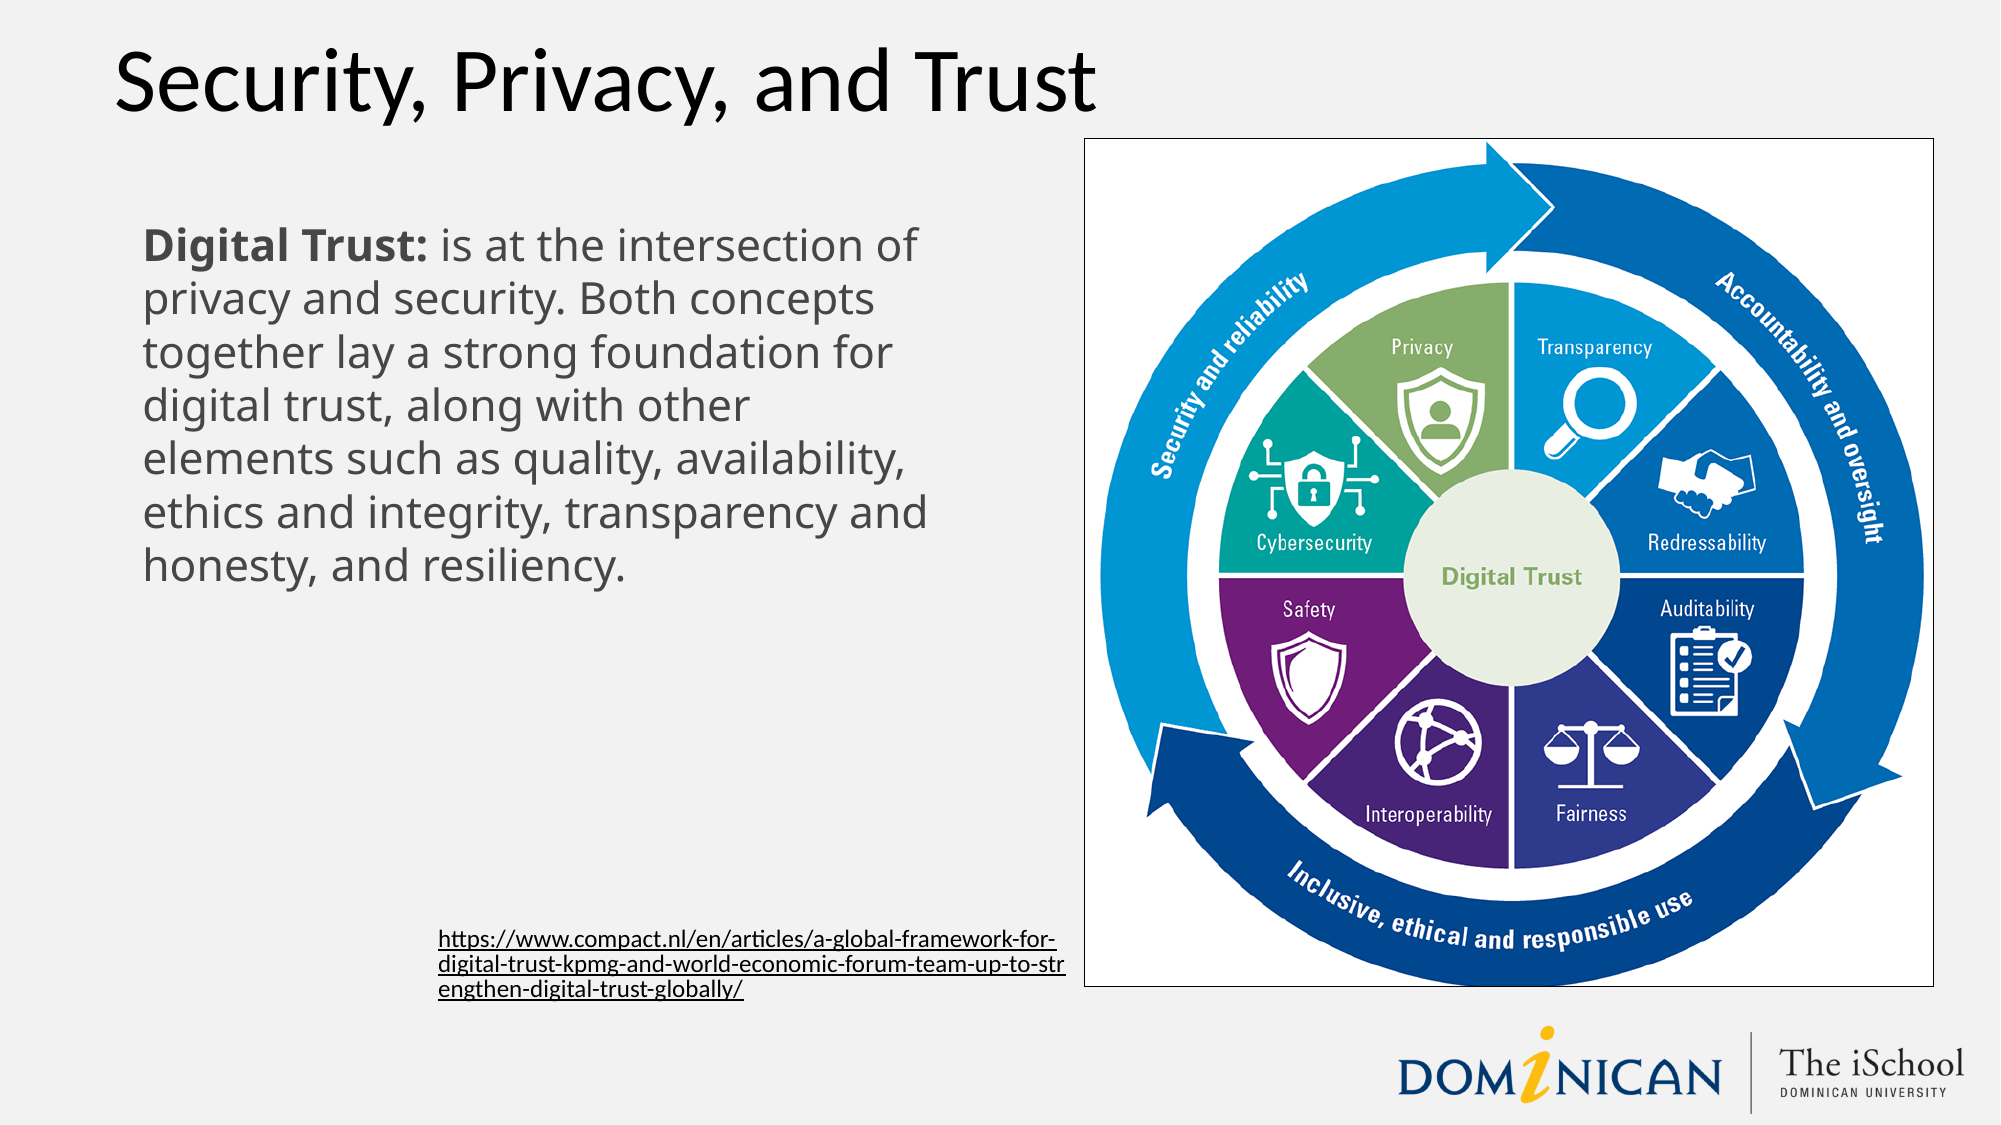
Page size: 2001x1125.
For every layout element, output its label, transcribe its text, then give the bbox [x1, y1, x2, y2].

text_box Digital Trust: is at the intersection of privacy and security. Both concepts together lay a strong foundation for digital trust, along with other elements such as quality, availability, ethics and integrity, transparency and honesty, and resiliency. [127, 209, 953, 598]
title Security, Privacy, and Trust [99, 12, 1900, 147]
text_box https://www.compact.nl/en/articles/a-global-framework-for-digital-trust-kpmg-and-world-economic-forum-team-up-to-strengthen-digital-trust-globally/ [423, 915, 1079, 990]
picture [1384, 1020, 1973, 1114]
picture [1083, 138, 1935, 987]
